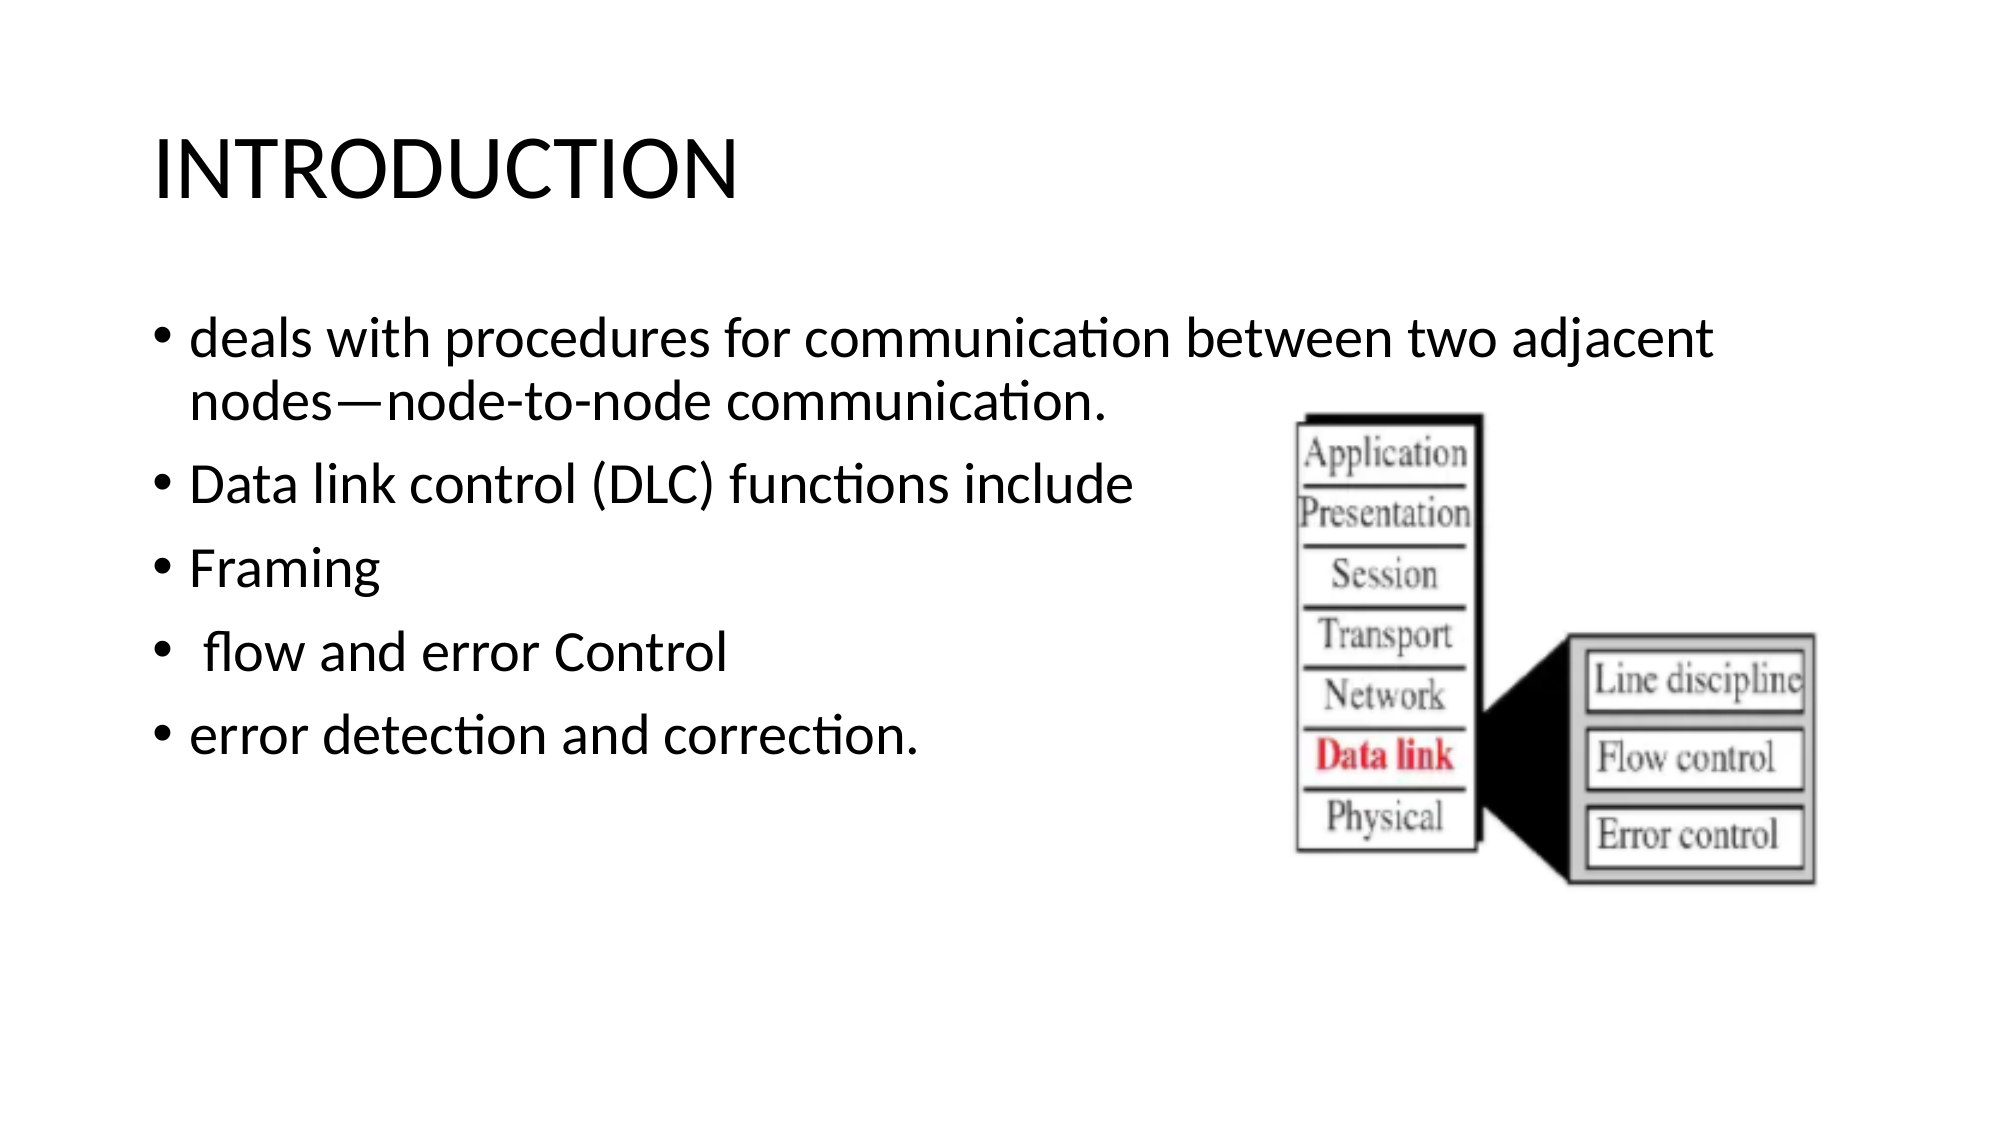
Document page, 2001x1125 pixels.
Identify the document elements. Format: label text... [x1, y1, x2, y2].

title INTRODUCTION [137, 59, 1863, 278]
picture [1237, 408, 1830, 945]
list deals with procedures for communication between two adjacent nodes—node-to-node communication. Data link control (DLC) functions include Framing flow and error Control error detection and correction. [137, 299, 1863, 1014]
